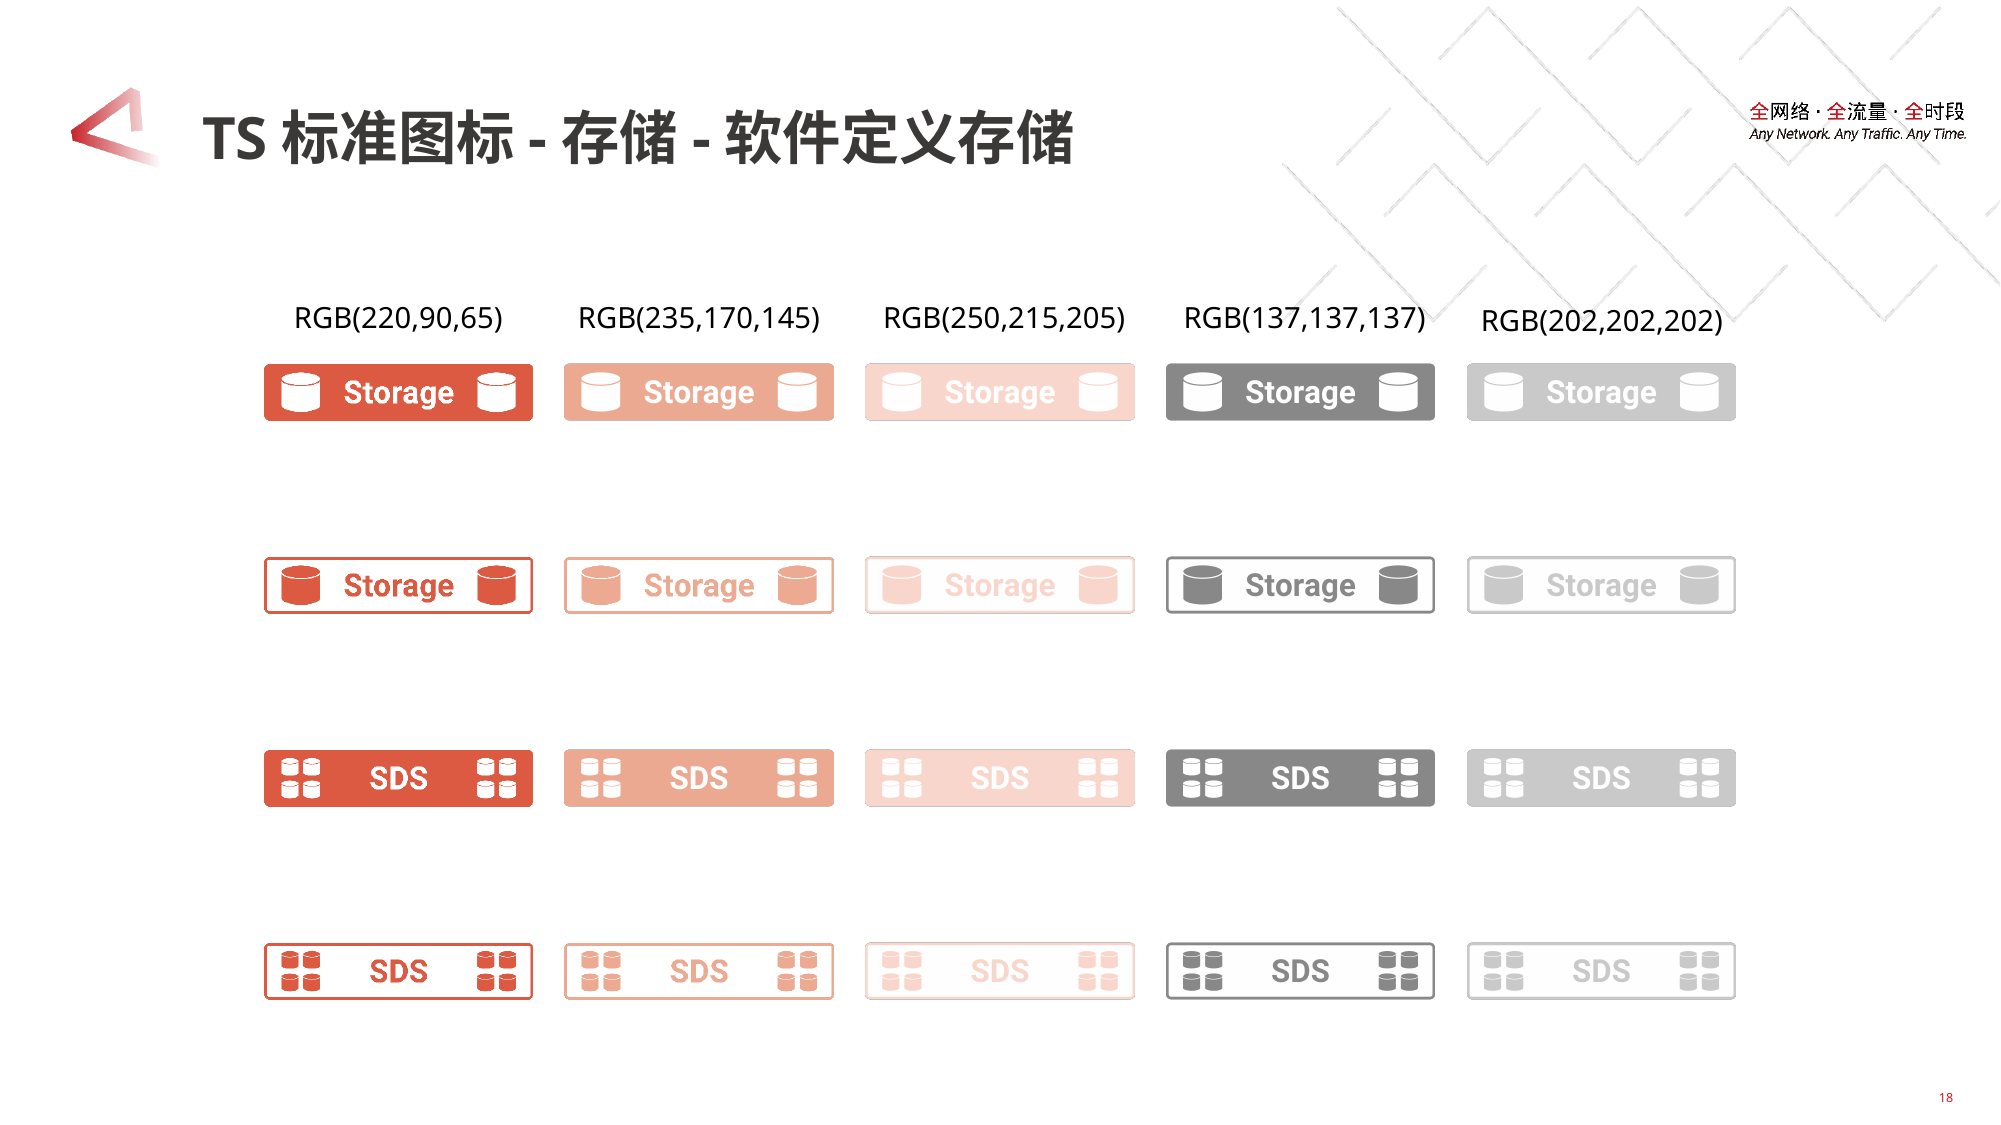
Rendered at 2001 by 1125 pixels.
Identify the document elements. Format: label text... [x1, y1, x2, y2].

picture [865, 363, 1135, 430]
text_box RGB(250,215,205) [868, 291, 1141, 342]
picture [264, 749, 533, 816]
picture [264, 942, 533, 1009]
picture [564, 363, 834, 430]
picture [564, 942, 834, 1009]
text_box RGB(235,170,145) [563, 291, 835, 342]
picture [865, 942, 1135, 1009]
picture [1166, 942, 1435, 1009]
picture [1467, 556, 1736, 623]
picture [564, 749, 834, 816]
picture [1467, 942, 1736, 1009]
picture [865, 749, 1135, 816]
picture [264, 363, 533, 430]
text_box RGB(220,90,65) [279, 291, 518, 342]
picture [865, 556, 1135, 623]
picture [1467, 749, 1736, 816]
picture [1166, 0, 2001, 430]
text_box RGB(202,202,202) [1466, 294, 1738, 345]
picture [68, 66, 187, 172]
title TS标准图标-存储-软件定义存储 [187, 45, 1494, 193]
picture [1166, 749, 1435, 816]
picture [564, 556, 834, 623]
picture [264, 556, 533, 623]
picture [1166, 556, 1435, 623]
text_box RGB(137,137,137) [1168, 292, 1441, 343]
